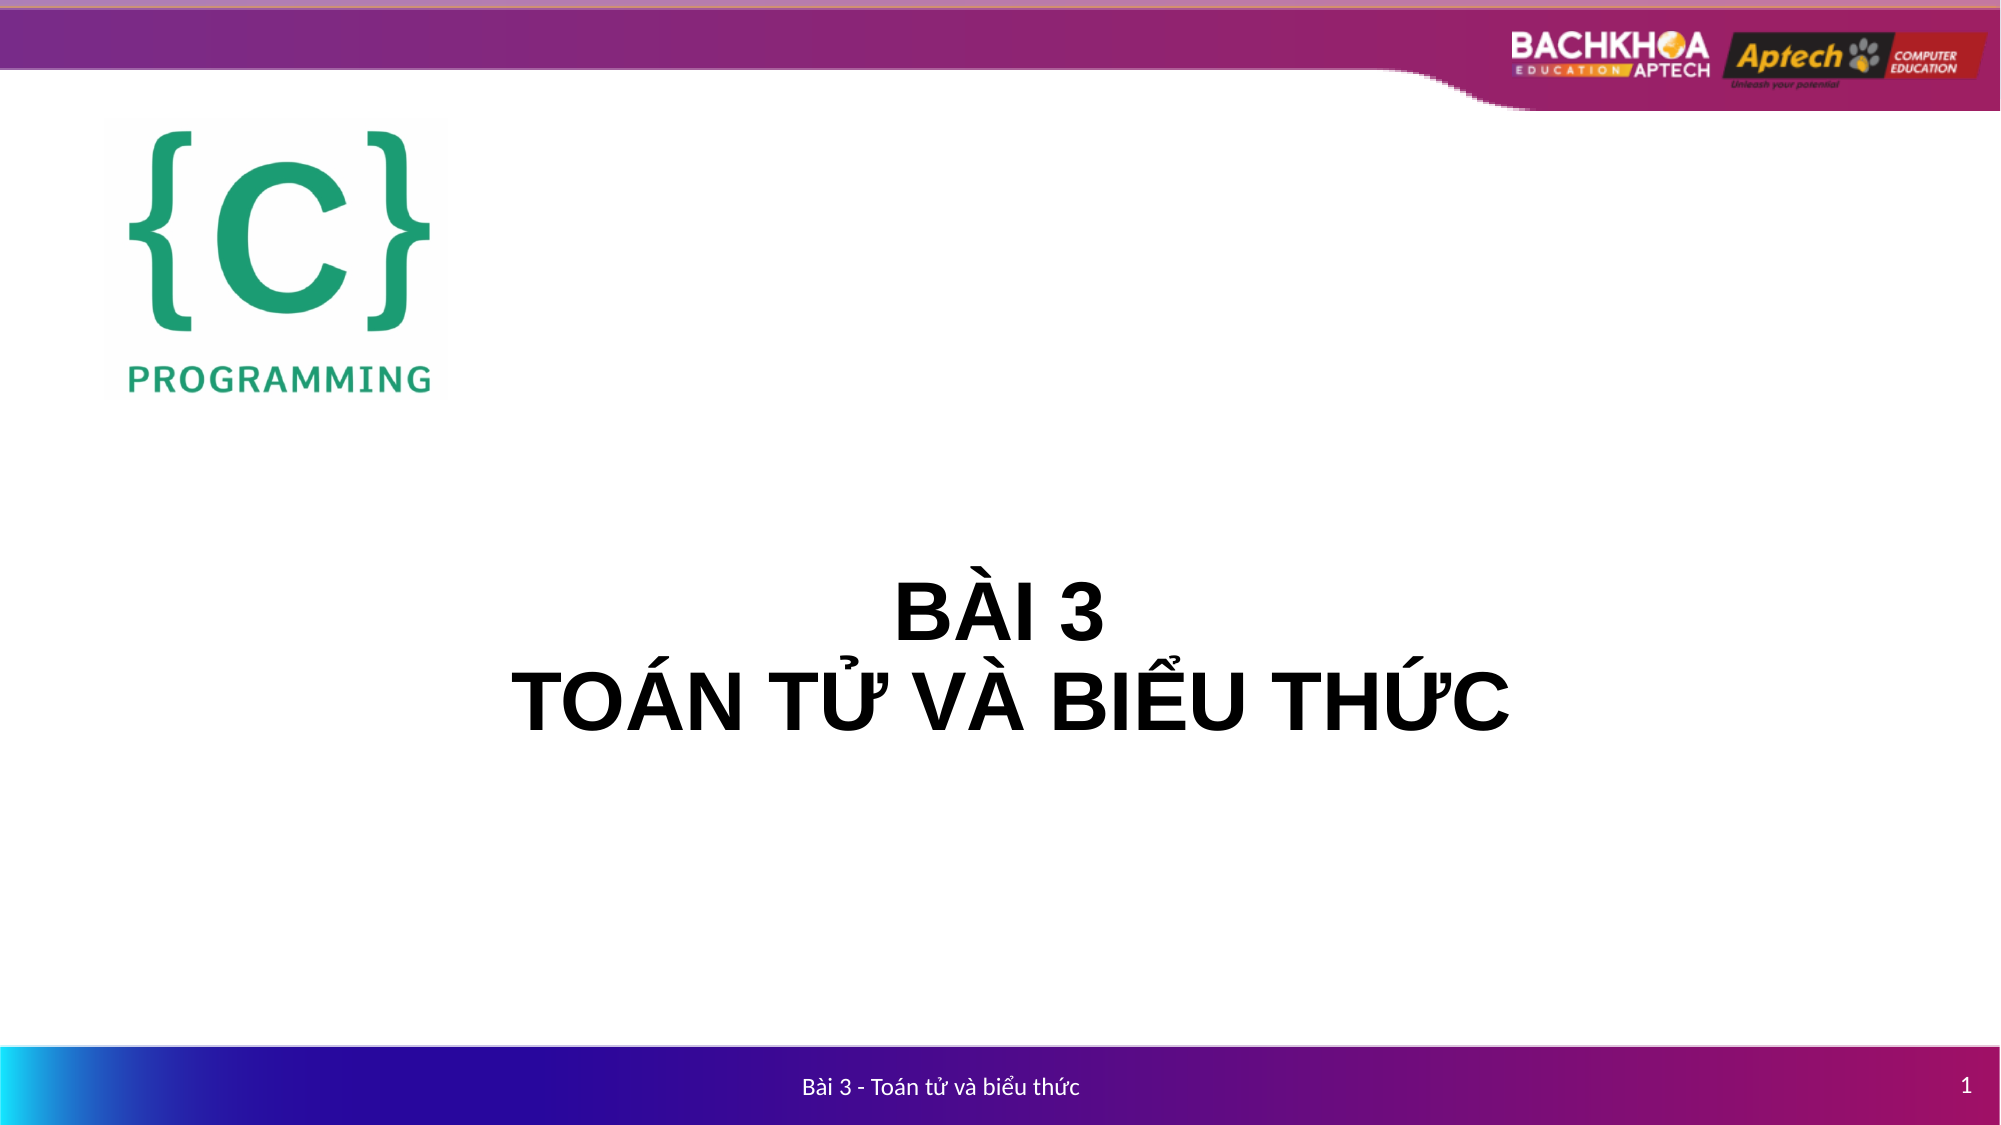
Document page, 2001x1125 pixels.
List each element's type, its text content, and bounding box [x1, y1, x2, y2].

slide_number 1 [1877, 1053, 1988, 1114]
picture [0, 1045, 2000, 1125]
picture [0, 0, 2001, 111]
title BÀI 3 TOÁN TỬ VÀ BIỂU THỨC [249, 345, 1750, 757]
footer Bài 3 - Toán tử và biểu thức [17, 1055, 1865, 1116]
picture [104, 118, 448, 400]
